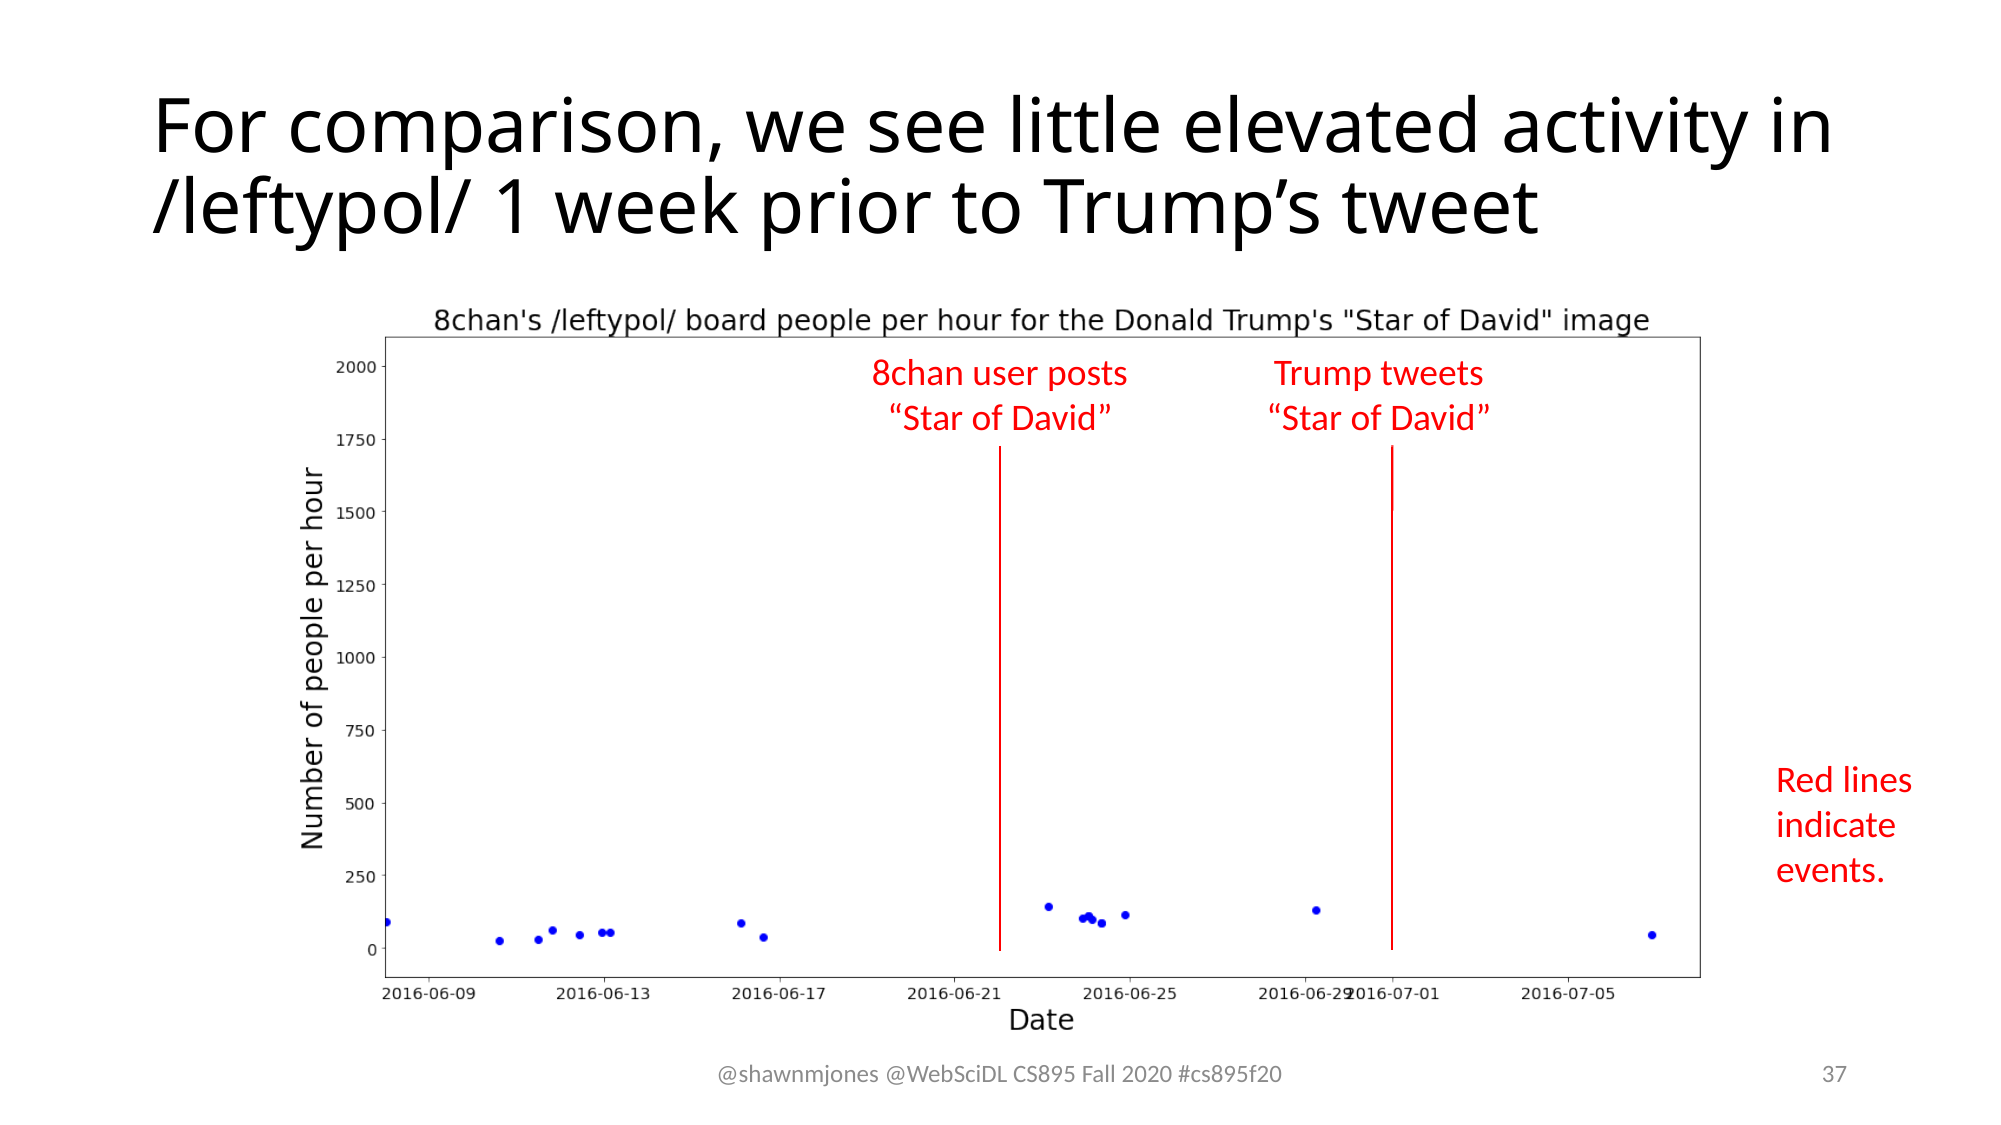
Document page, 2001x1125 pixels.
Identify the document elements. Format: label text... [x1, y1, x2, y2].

text_box Red lines indicate events. [1761, 747, 1939, 898]
picture [293, 299, 1707, 1043]
slide_number 37 [1412, 1042, 1863, 1103]
footer @shawnmjones @WebSciDL CS895 Fall 2020 #cs895f20 [662, 1043, 1338, 1103]
title For comparison, we see little elevated activity in /leftypol/ 1 week prior to Trump’s tweet [137, 59, 1863, 278]
